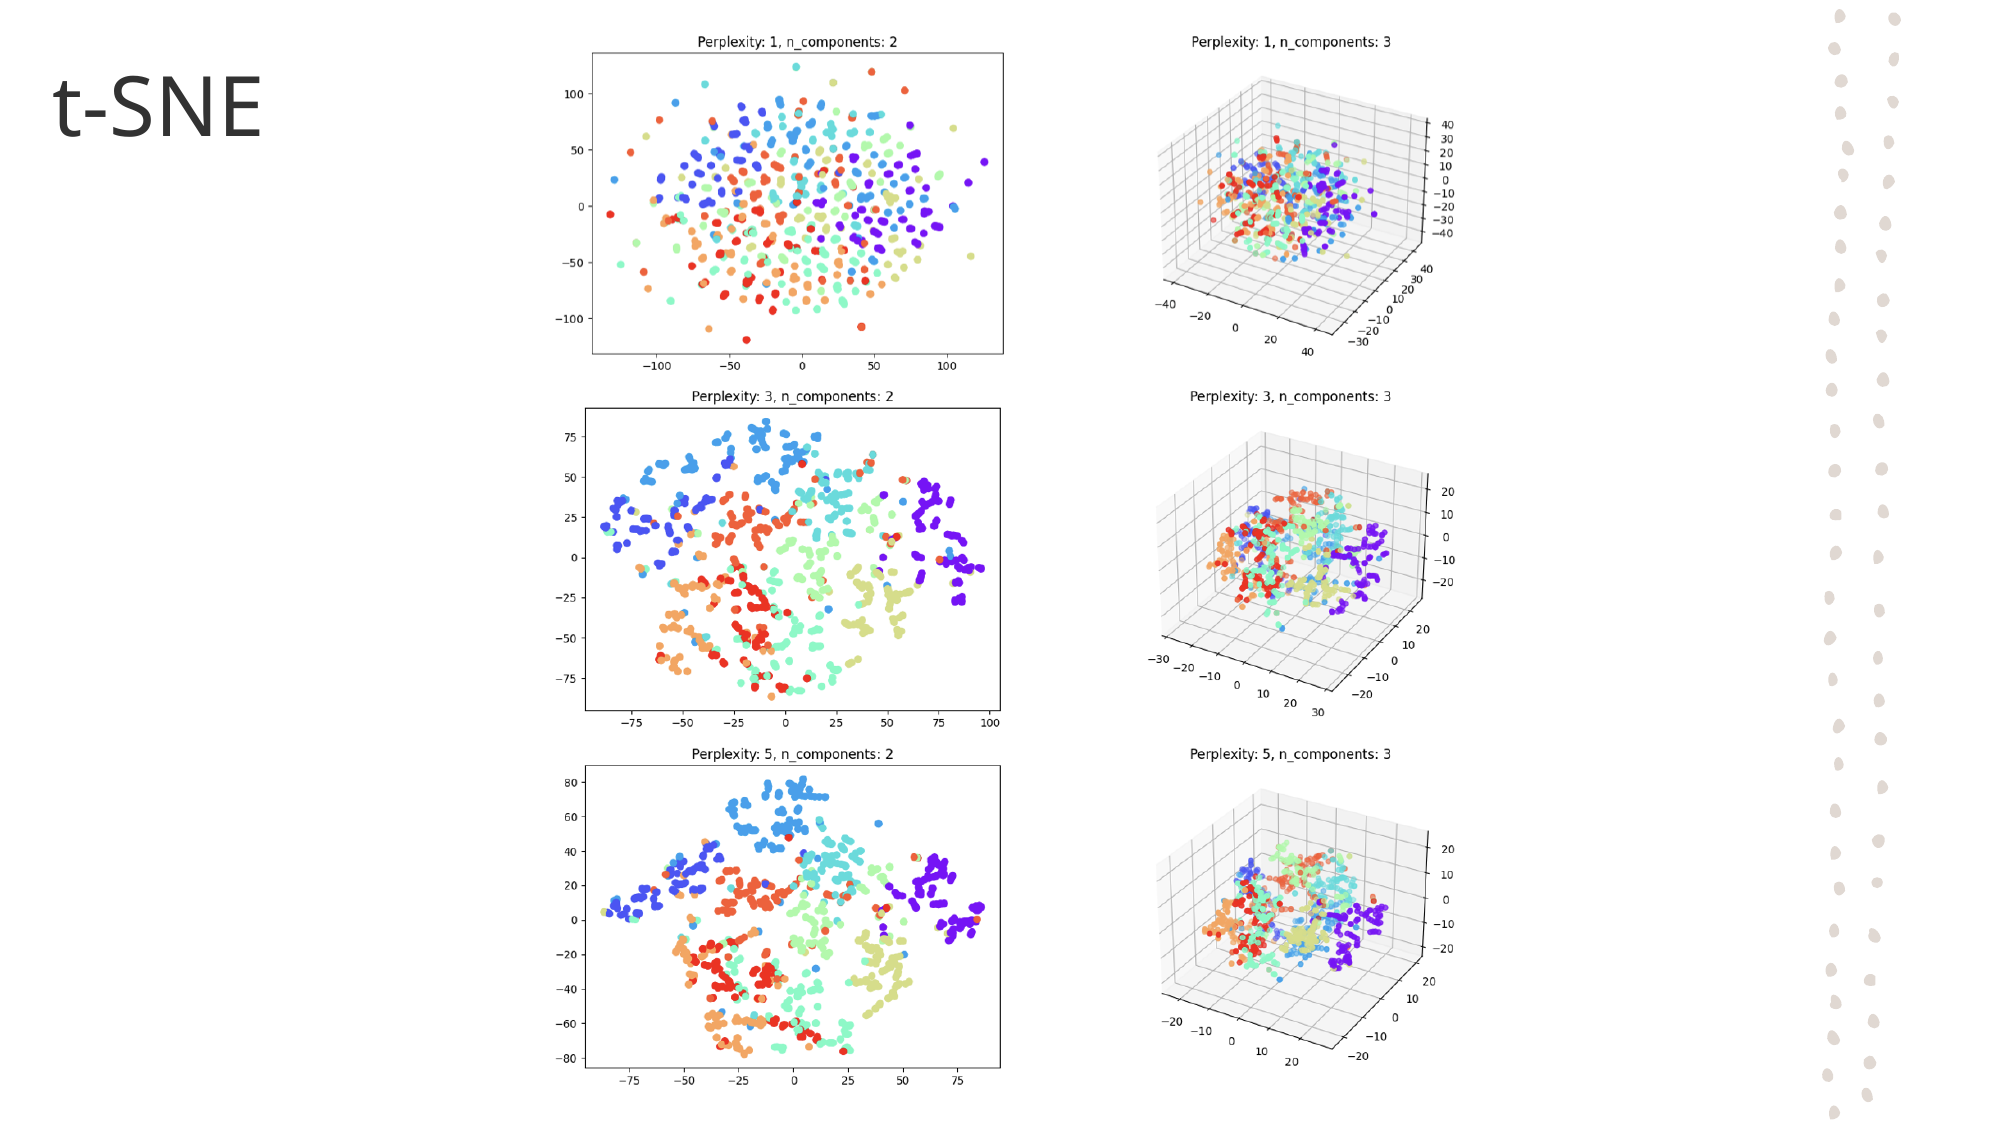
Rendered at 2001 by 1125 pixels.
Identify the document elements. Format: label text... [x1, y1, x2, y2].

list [529, 30, 1471, 1095]
title t-SNE [37, 0, 1619, 213]
